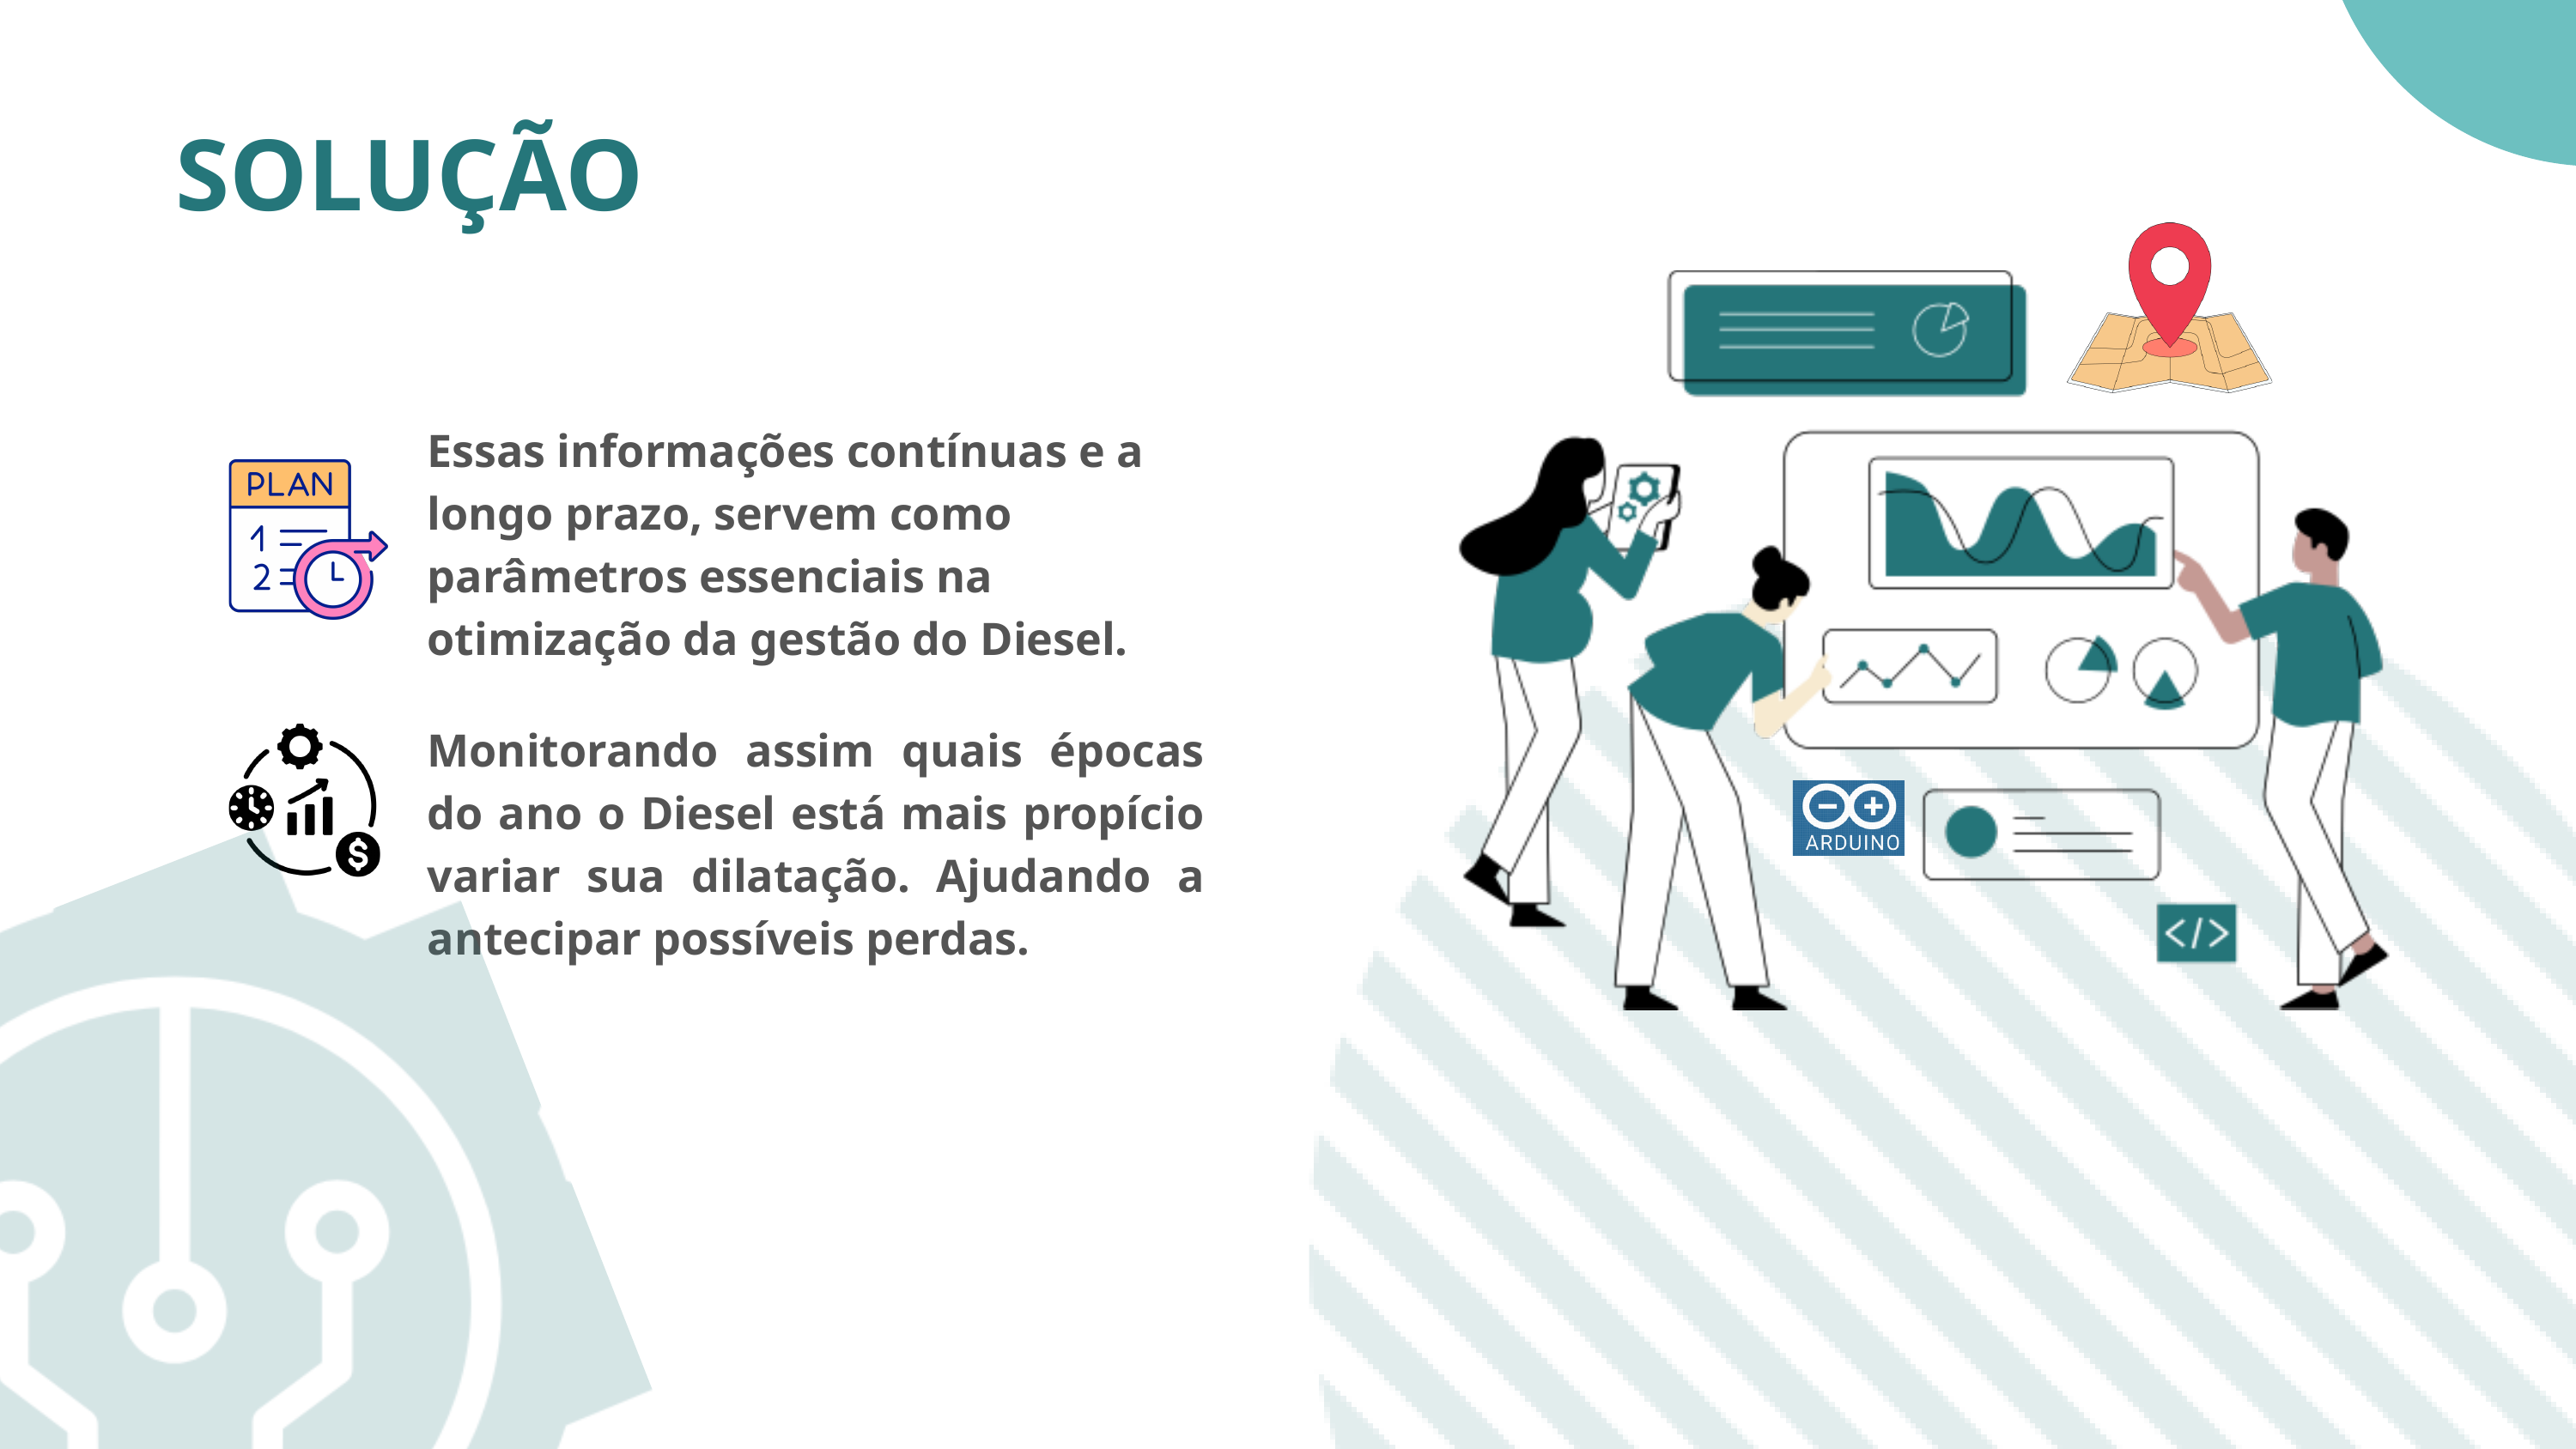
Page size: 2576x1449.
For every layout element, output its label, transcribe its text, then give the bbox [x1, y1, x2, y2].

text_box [2318, 0, 2576, 167]
text_box [0, 769, 676, 1449]
text_box [2067, 222, 2273, 393]
text_box [1451, 270, 2390, 1010]
text_box Essas informações contínuas e a longo prazo, servem como parâmetros essenciais na otimização da gestão do Diesel. [427, 414, 1206, 664]
text_box Monitorando assim quais épocas do ano o Diesel está mais propício variar sua dilatação. Ajudando a antecipar possíveis perdas. [427, 713, 1206, 964]
text_box SOLUÇÃO [175, 93, 1188, 231]
text_box [1309, 550, 2576, 1449]
text_box [228, 459, 388, 620]
text_box [228, 724, 380, 840]
text_box [1792, 780, 1905, 856]
